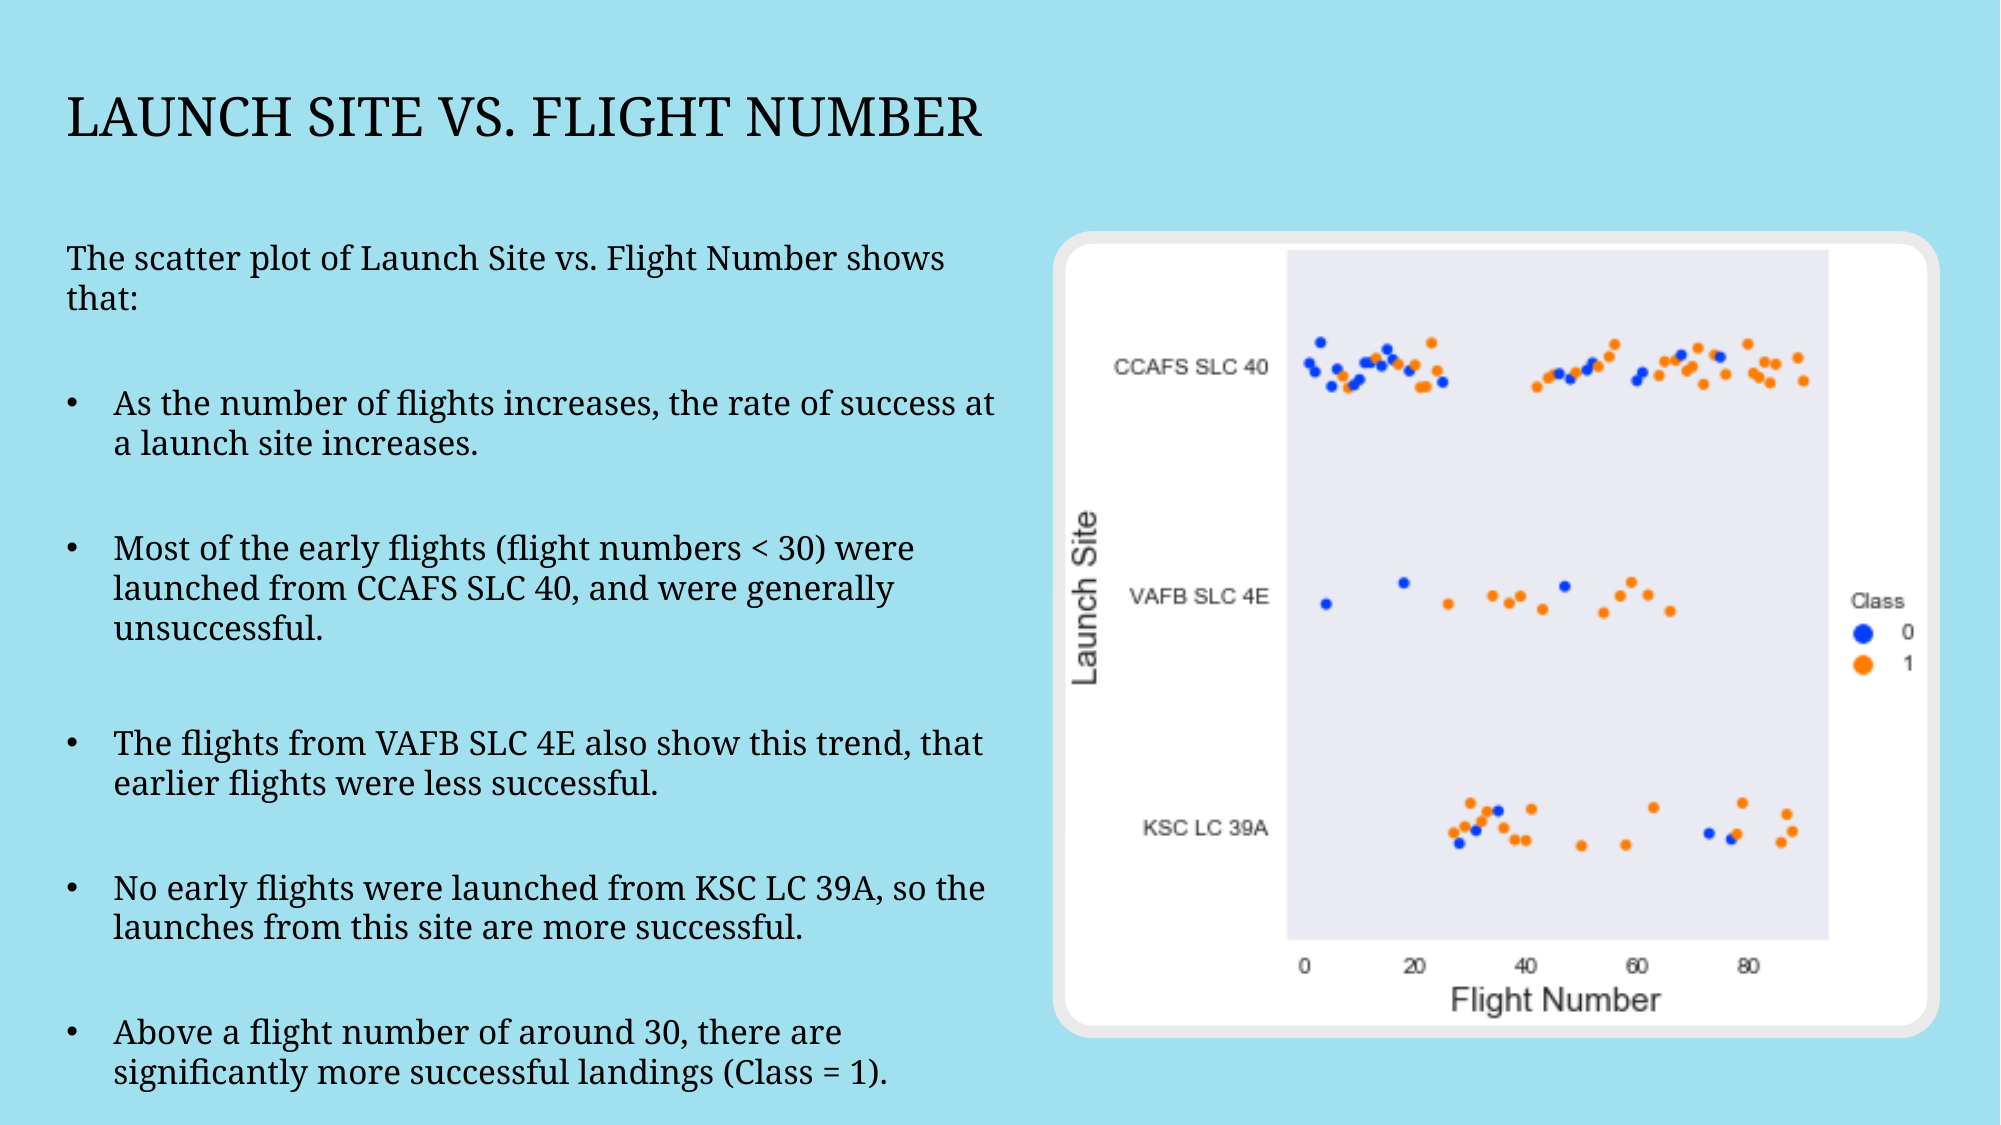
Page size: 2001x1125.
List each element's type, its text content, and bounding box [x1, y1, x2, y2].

picture [1059, 237, 1934, 1032]
text_box The scatter plot of Launch Site vs. Flight Number shows that: As the number of flights increases, the rate of success at a launch site increases. Most of the early flights (flight numbers < 30) were launched from CCAFS SLC 40, and were generally unsuccessful. The flights from VAFB SLC 4E also show this trend, that earlier flights were less successful. No early flights were launched from KSC LC 39A, so the launches from this site are more successful. Above a flight number of around 30, there are significantly more successful landings (Class = 1). [66, 237, 1000, 1059]
text_box Launch Site VS. FLIGHT NUMBER [66, 30, 1863, 149]
